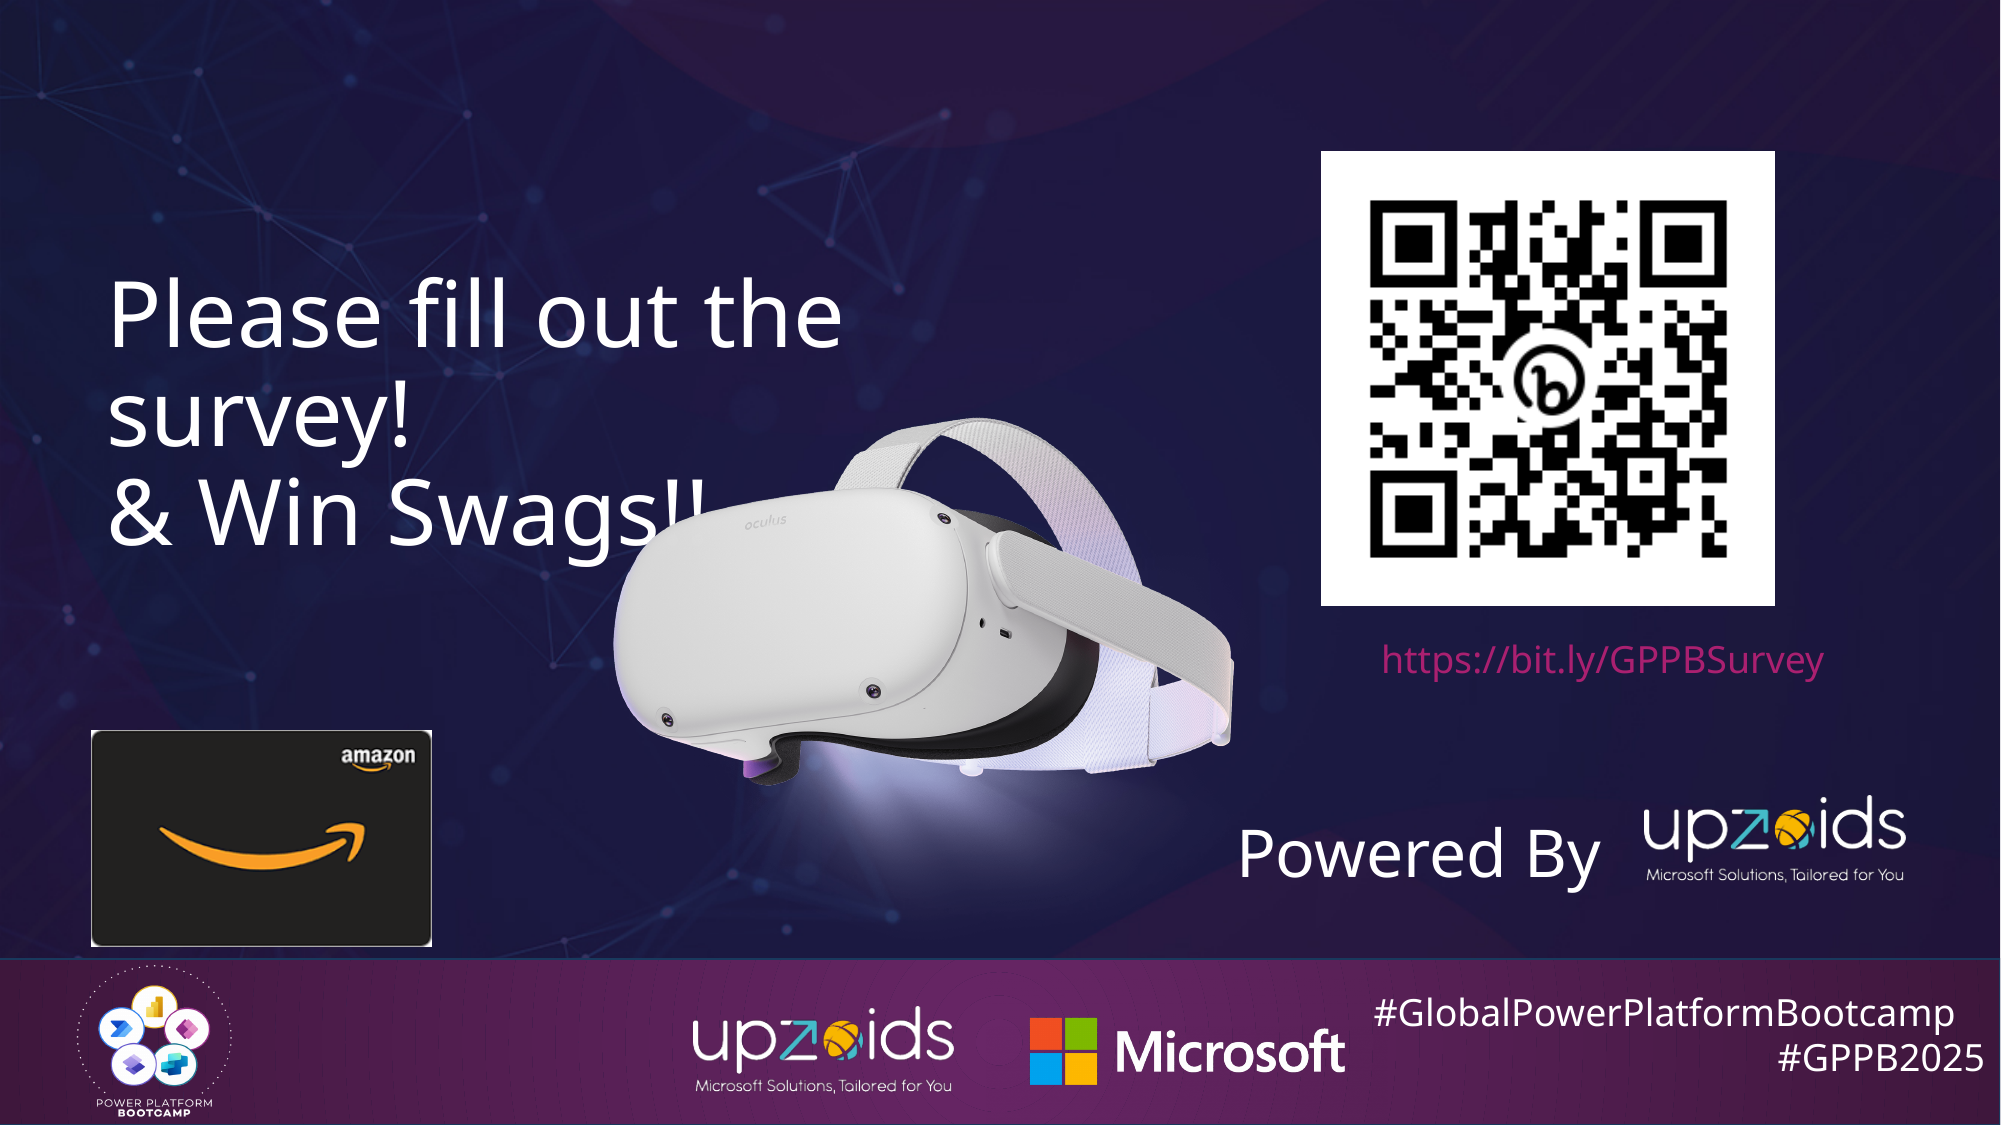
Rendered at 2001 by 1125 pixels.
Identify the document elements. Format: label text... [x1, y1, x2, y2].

picture [0, 0, 2001, 962]
text_box Please fill out the survey! & Win Swags!! [91, 194, 887, 573]
text_box https://bit.ly/GPPBSurvey [1366, 629, 2000, 689]
text_box Powered By [1300, 746, 1623, 900]
picture [986, 977, 1388, 1125]
picture [693, 1006, 954, 1111]
picture [69, 959, 243, 1125]
